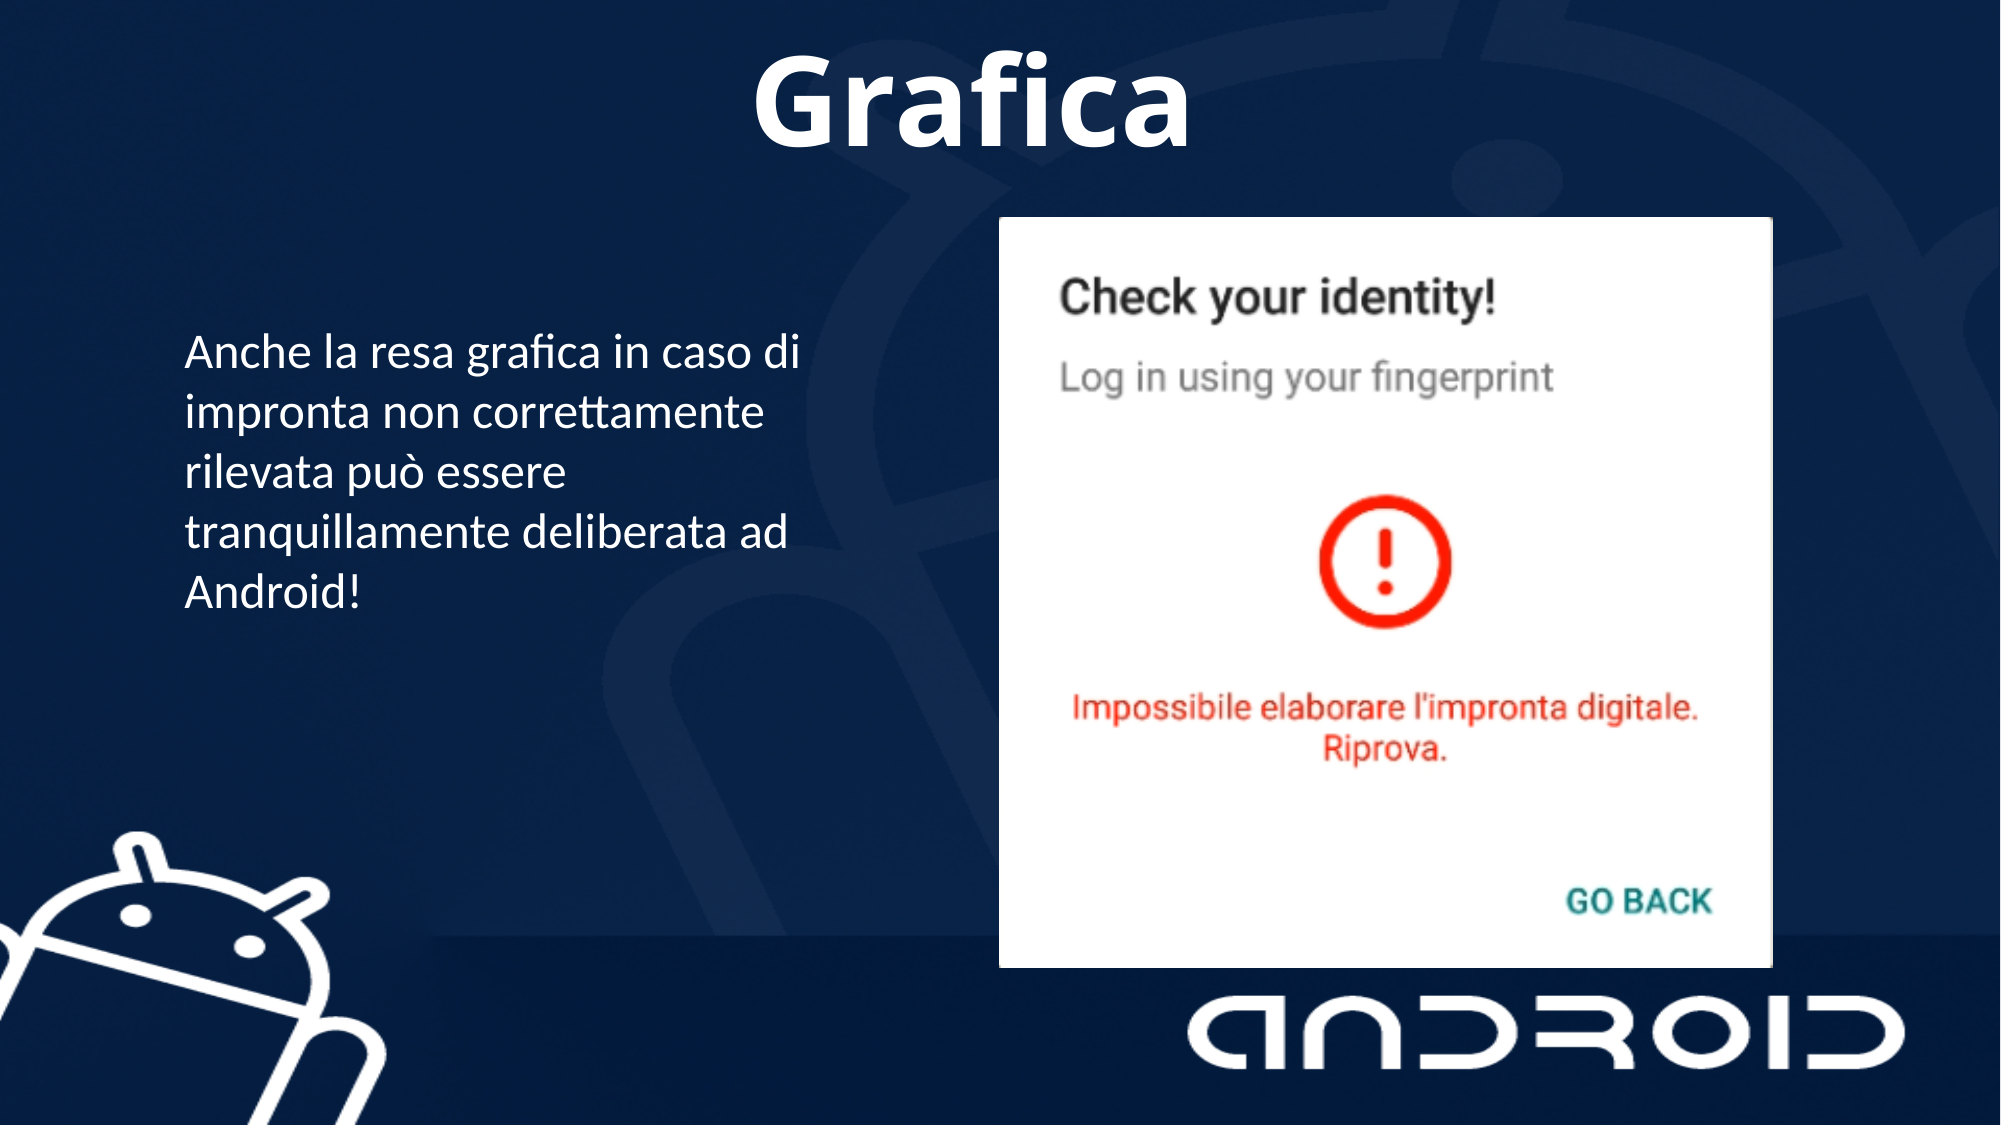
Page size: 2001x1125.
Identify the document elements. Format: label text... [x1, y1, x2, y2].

title Grafica [235, 19, 1710, 181]
picture [0, 0, 2001, 1125]
text_box Anche la resa grafica in caso di impronta non correttamente rilevata può essere tranquillamente deliberata ad Android! [169, 310, 911, 626]
